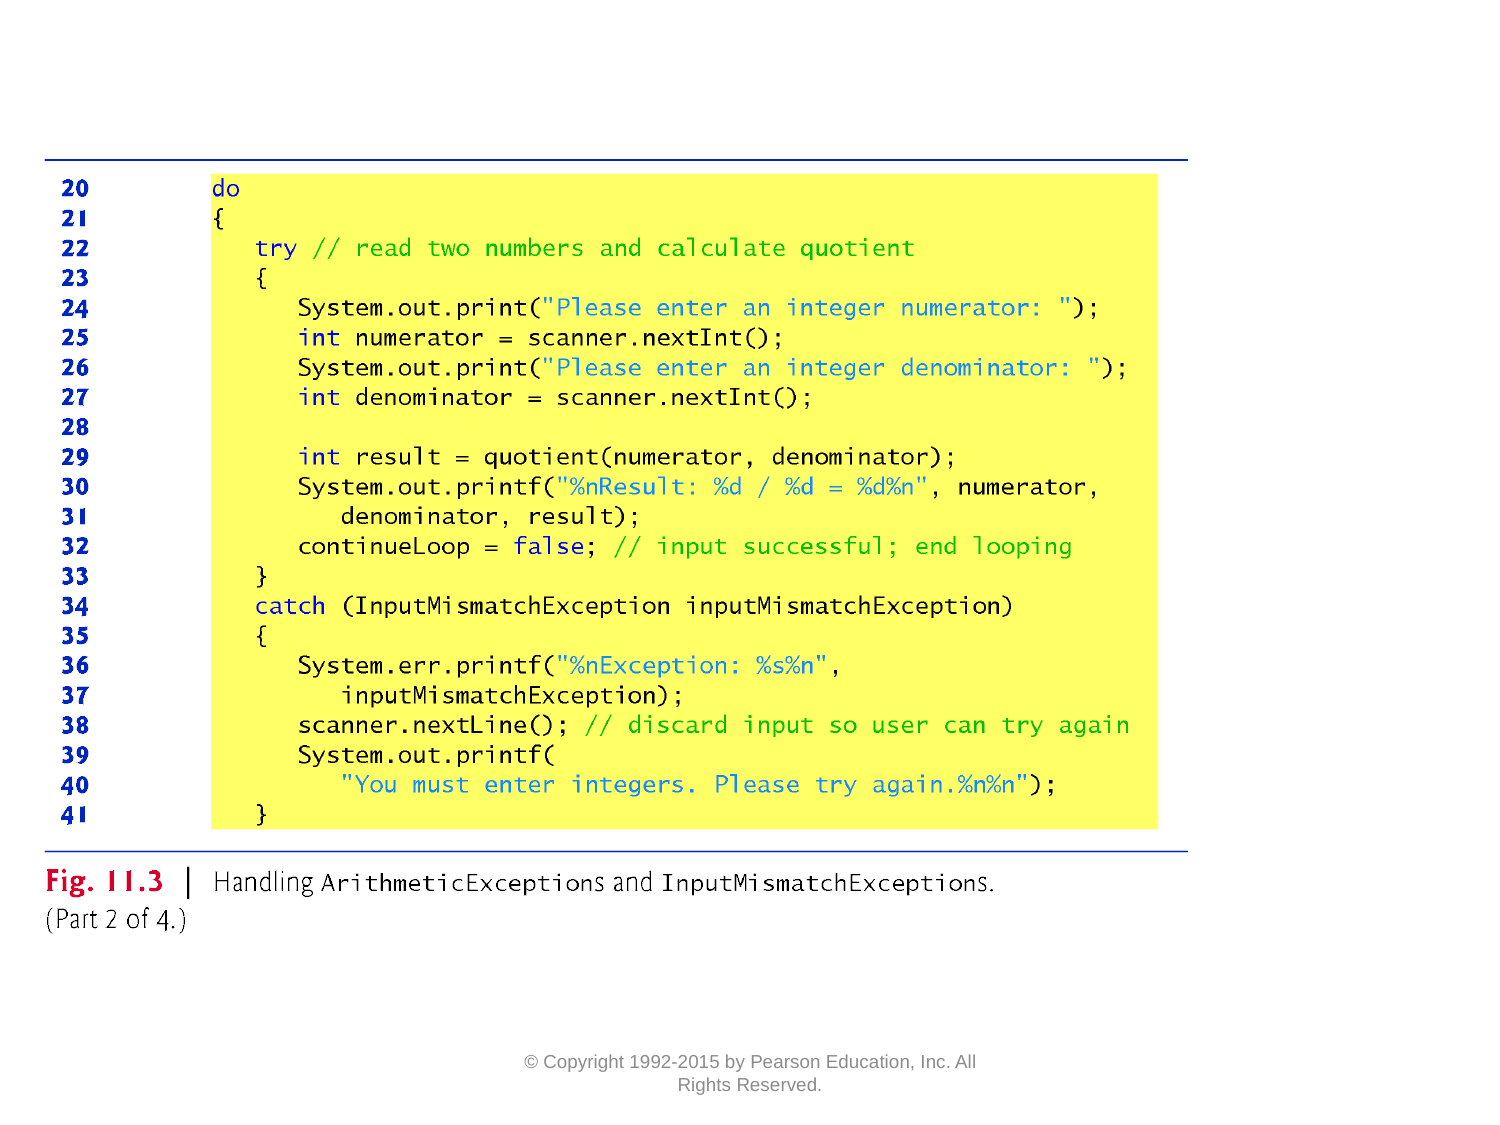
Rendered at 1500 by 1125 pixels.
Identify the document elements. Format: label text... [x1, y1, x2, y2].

footer © Copyright 1992-2015 by Pearson Education, Inc. All Rights Reserved. [496, 1042, 1004, 1103]
picture [0, 106, 1500, 1018]
